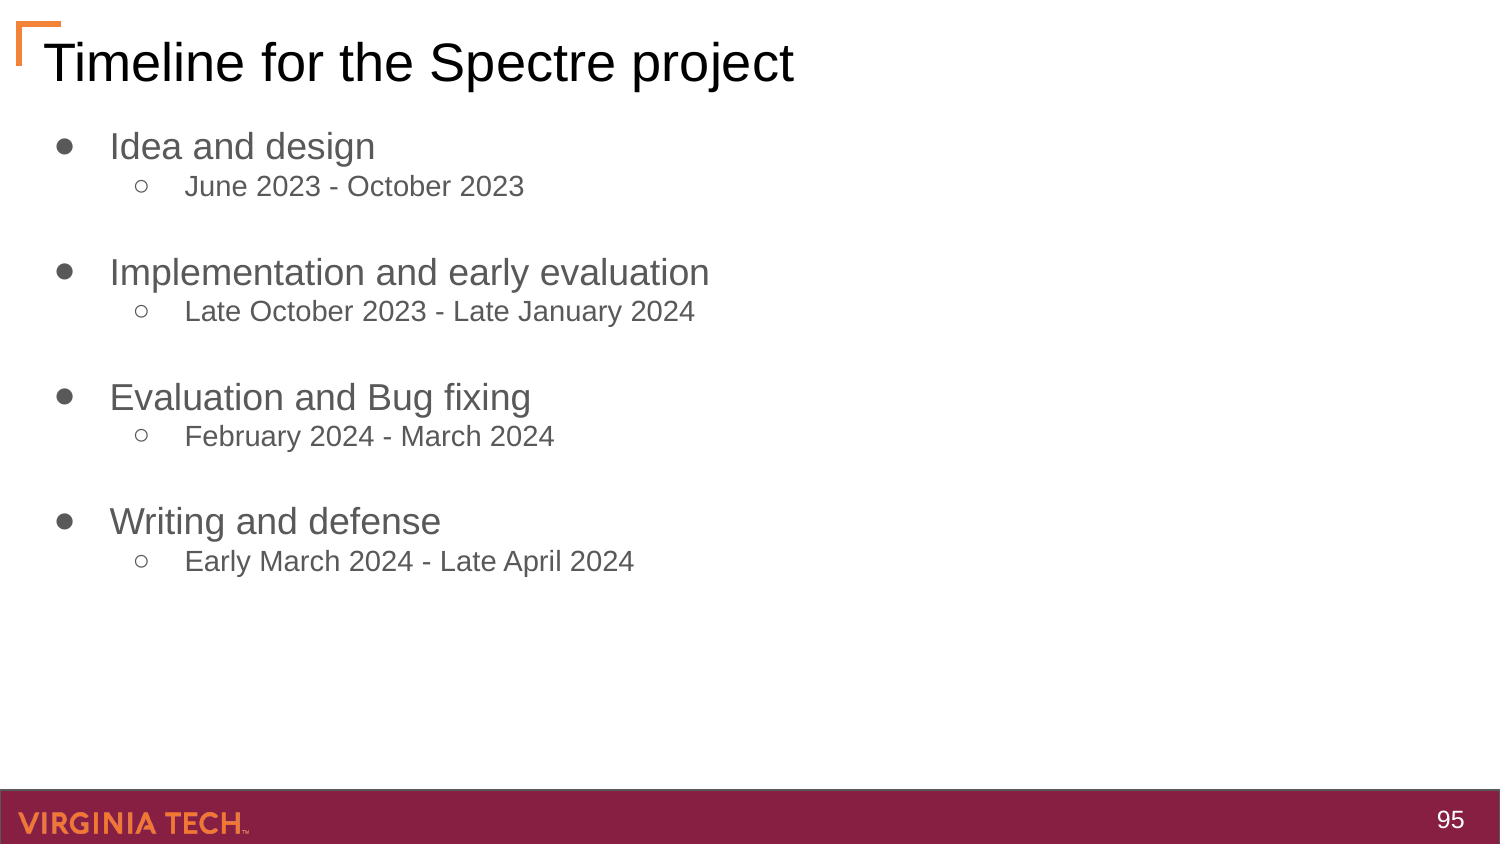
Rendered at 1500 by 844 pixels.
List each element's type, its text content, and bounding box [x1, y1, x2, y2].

slide_number ‹#› [1389, 791, 1480, 844]
title Timeline for the Spectre project [28, 12, 1468, 107]
list Idea and design June 2023 - October 2023 Implementation and early evaluation Late October 2023 - Late January 2024 Evaluation and Bug fixing February 2024 - March 2024 Writing and defense Early March 2024 - Late April 2024 [28, 117, 1398, 679]
picture [16, 21, 28, 66]
picture [18, 812, 249, 834]
